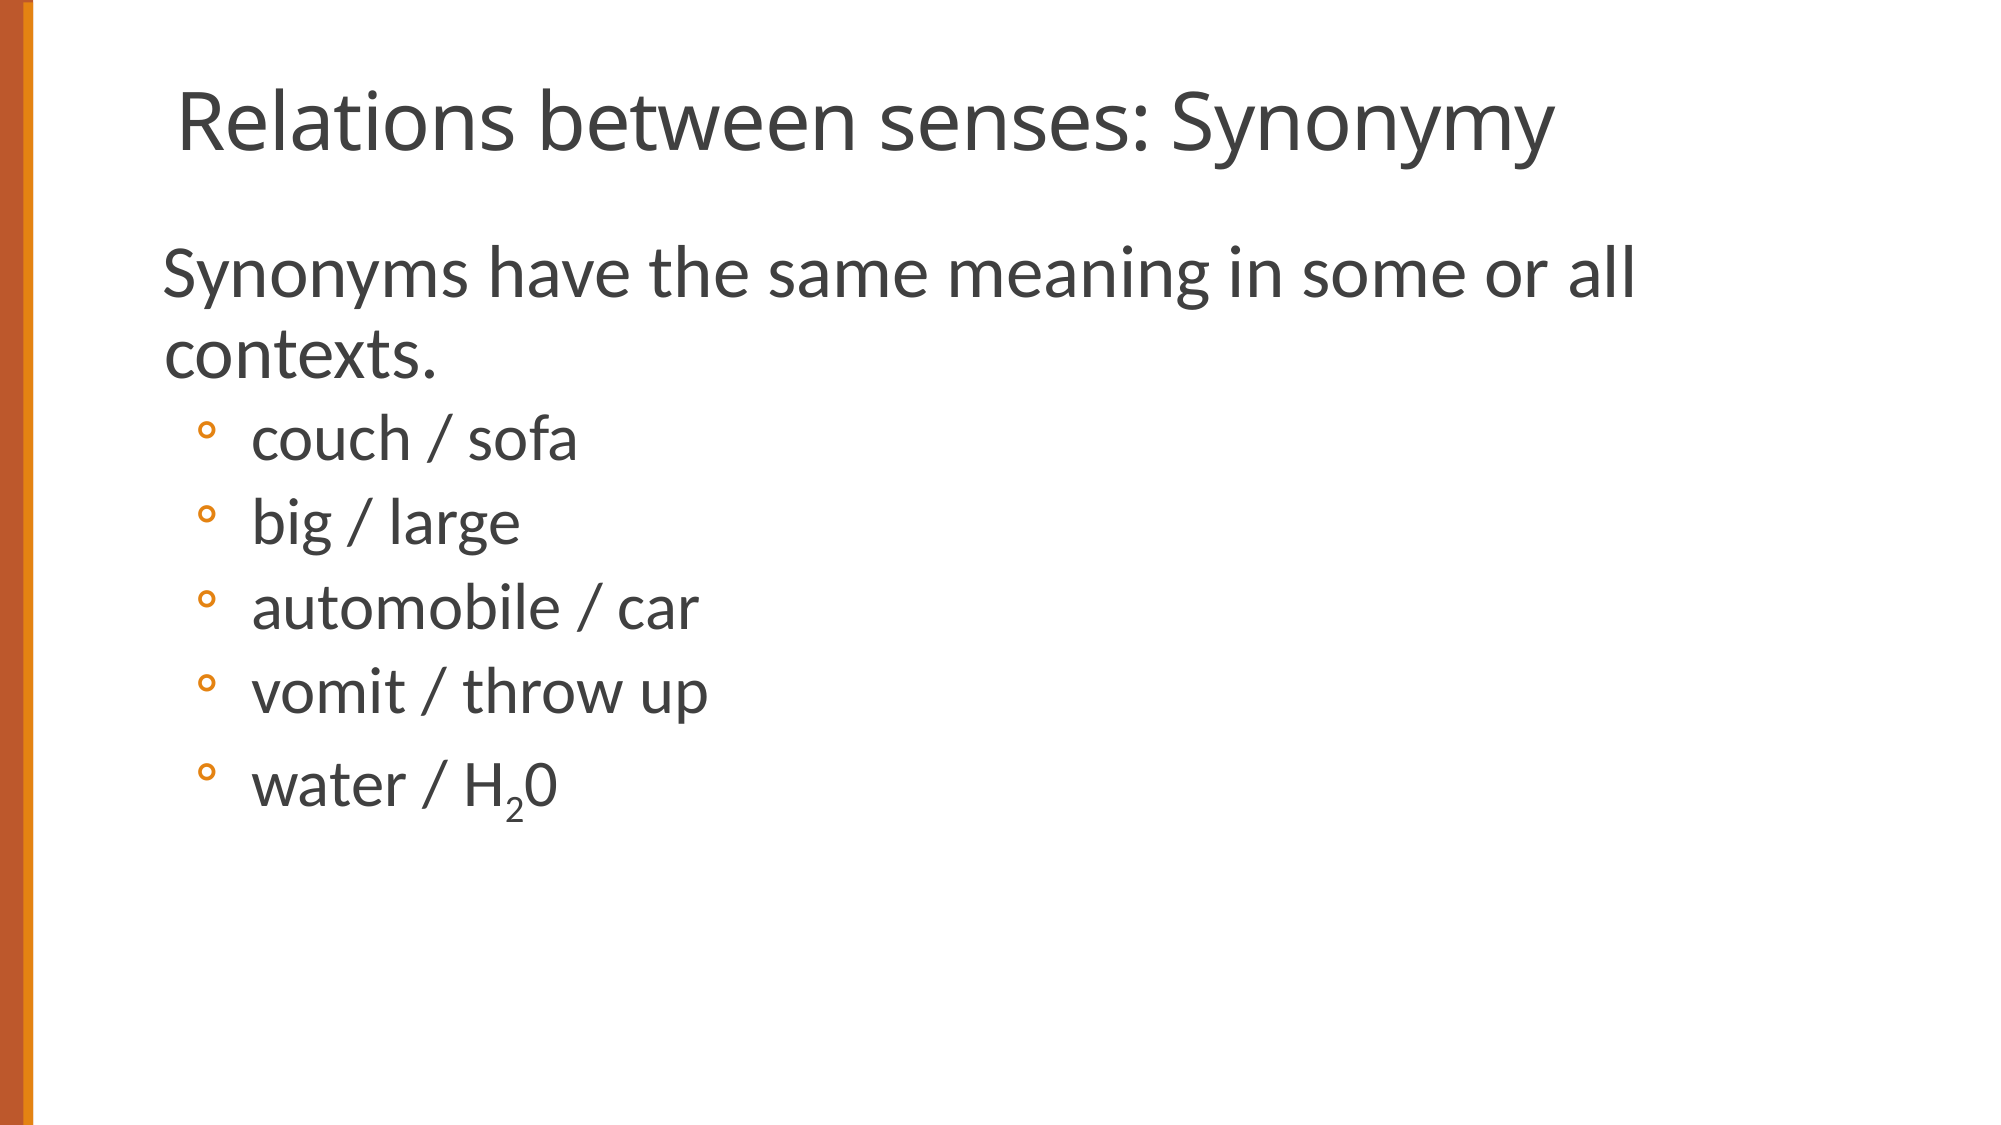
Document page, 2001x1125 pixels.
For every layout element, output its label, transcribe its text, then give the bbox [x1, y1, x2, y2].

list Synonyms have the same meaning in some or all contexts. couch / sofa big / large automobile / car vomit / throw up water / H20 [162, 224, 1925, 1000]
title Relations between senses: Synonymy [160, 24, 1898, 175]
